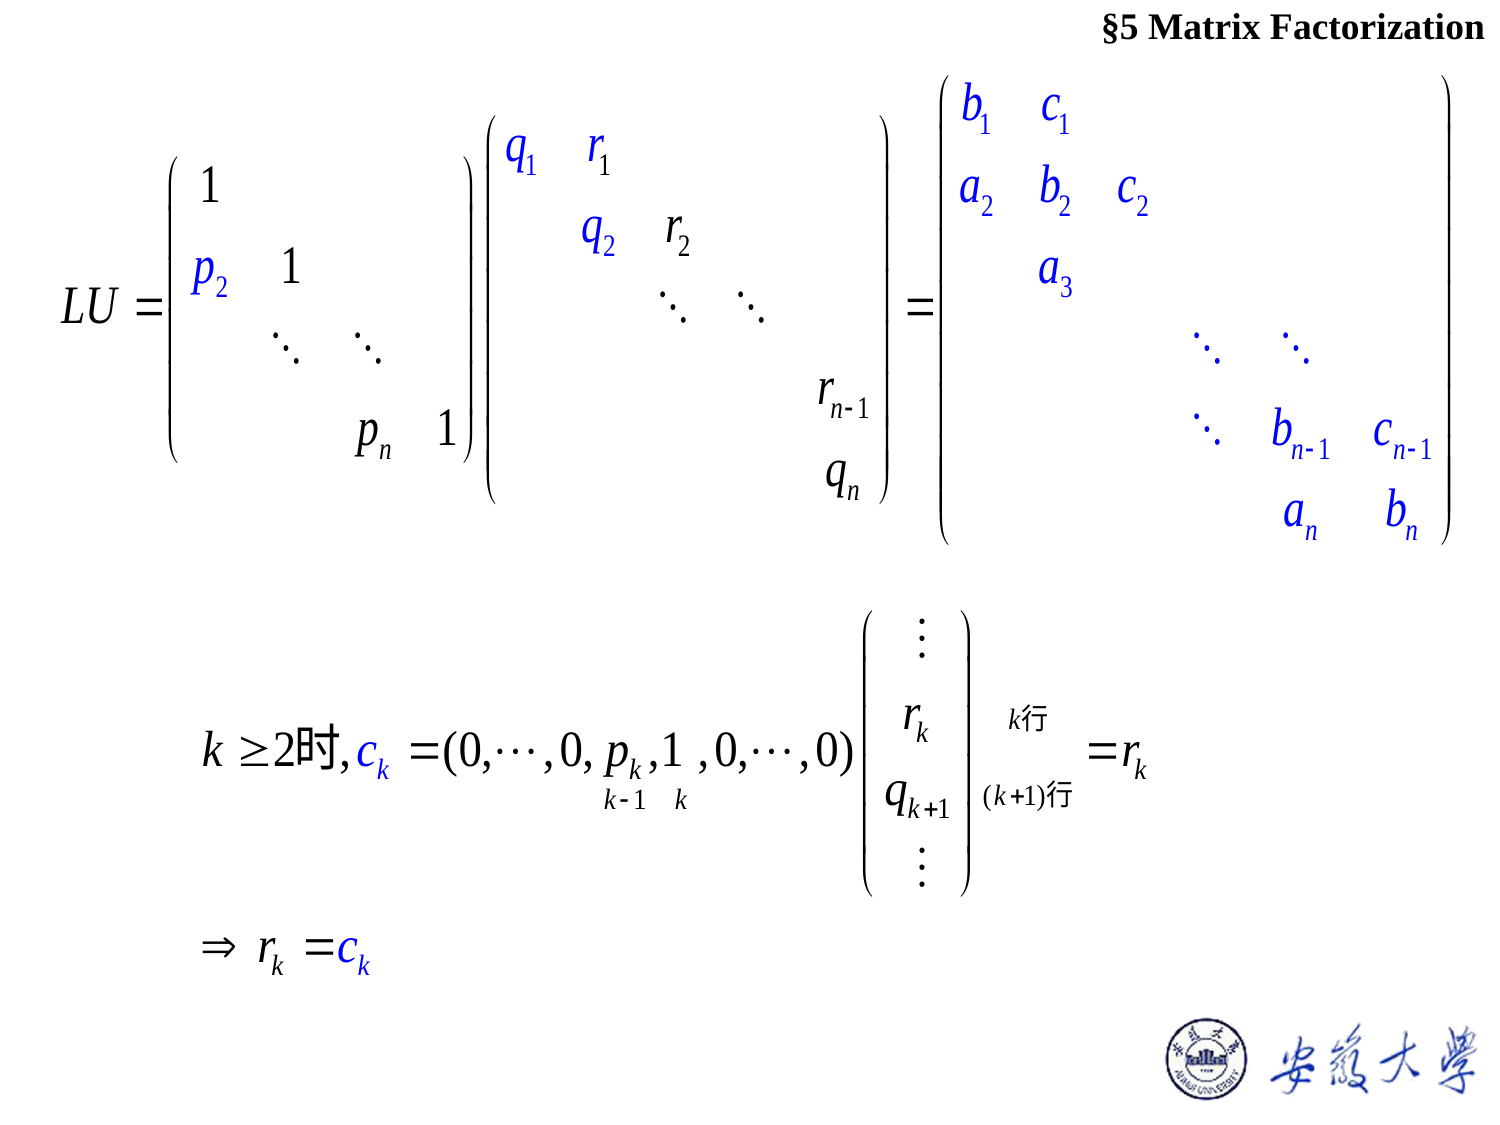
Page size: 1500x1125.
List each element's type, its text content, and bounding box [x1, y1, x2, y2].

text_box §5 Matrix Factorization [650, 0, 1500, 50]
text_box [52, 62, 1463, 559]
picture [1151, 985, 1500, 1125]
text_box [194, 597, 1211, 988]
